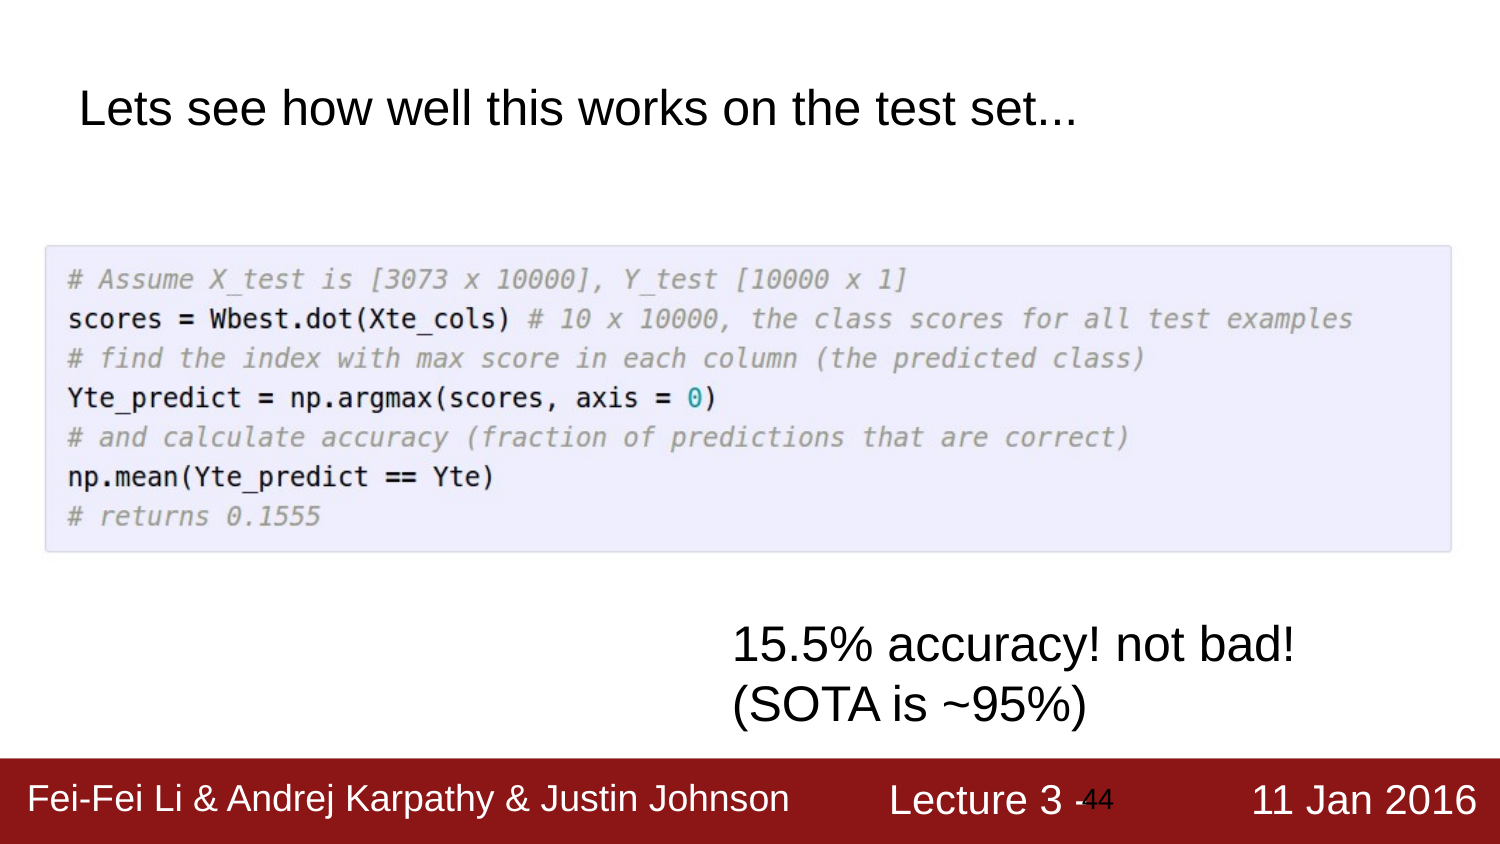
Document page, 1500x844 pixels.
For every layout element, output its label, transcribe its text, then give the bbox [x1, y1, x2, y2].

text_box Lets see how well this works on the test set... [63, 60, 1432, 183]
picture [30, 234, 1470, 565]
slide_number ‹#› [1066, 765, 1157, 831]
text_box 15.5% accuracy! not bad! (SOTA is ~95%) [716, 596, 1340, 677]
